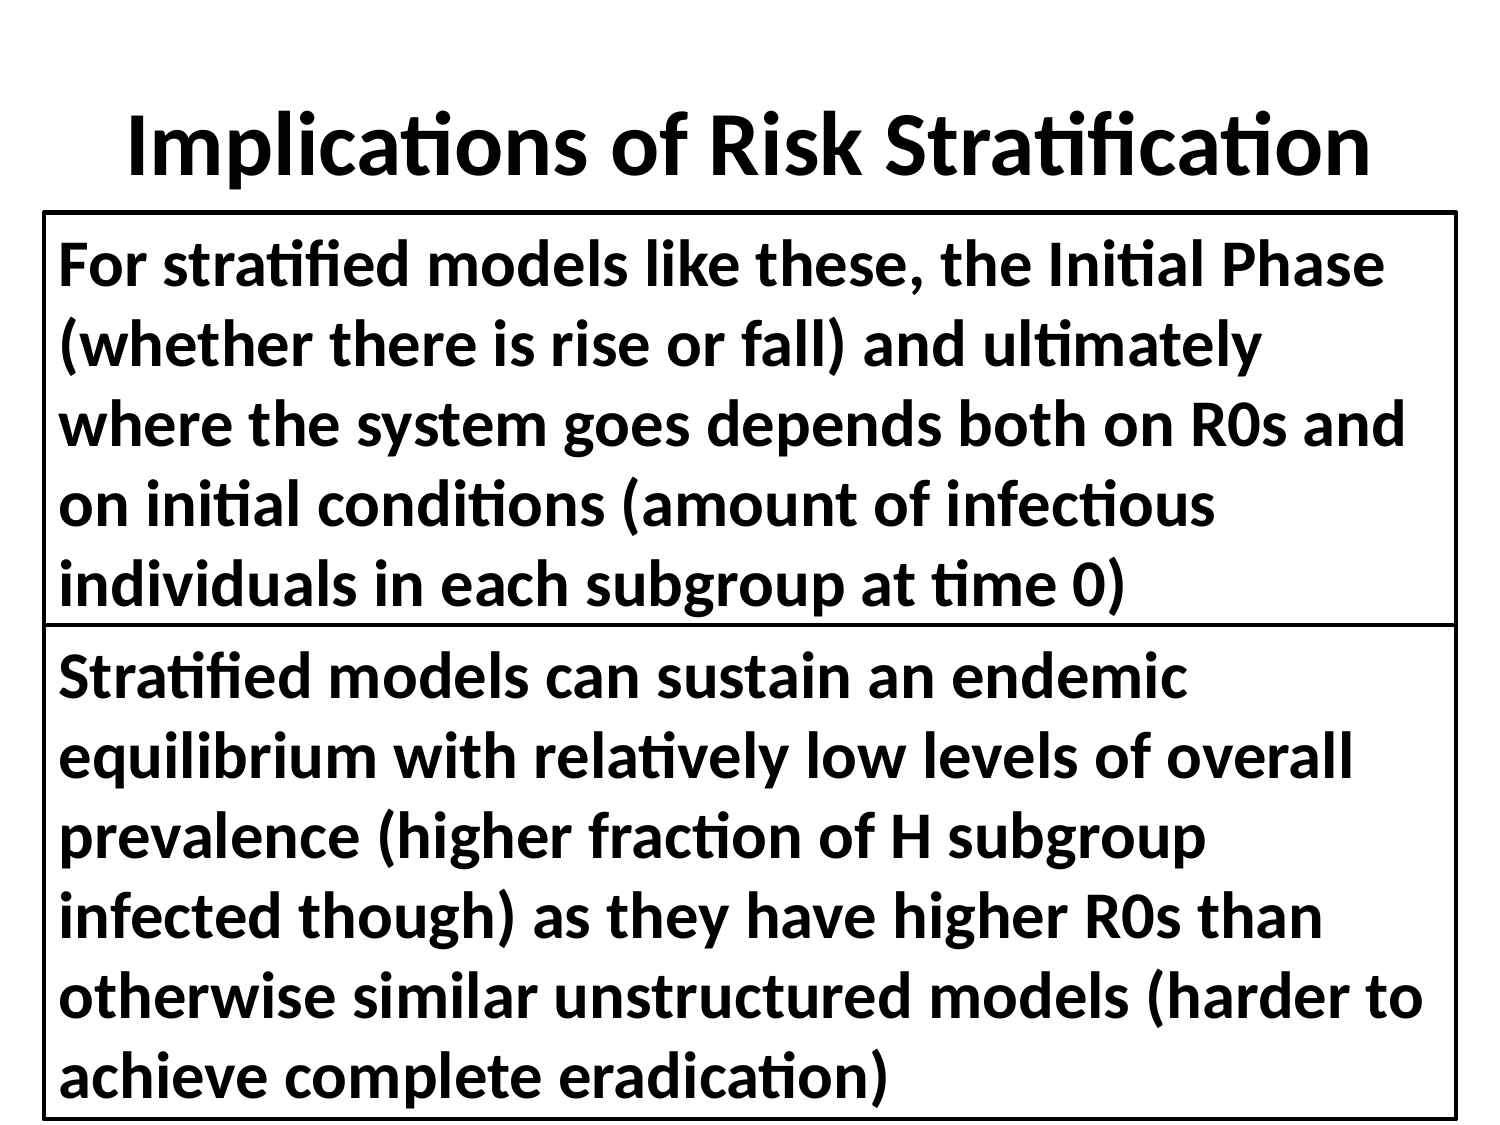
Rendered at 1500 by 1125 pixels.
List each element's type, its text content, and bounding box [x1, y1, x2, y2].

text_box For stratified models like these, the Initial Phase (whether there is rise or fall) and ultimately where the system goes depends both on R0s and on initial conditions (amount of infectious individuals in each subgroup at time 0) [42, 210, 1458, 623]
text_box Stratified models can sustain an endemic equilibrium with relatively low levels of overall prevalence (higher fraction of H subgroup infected though) as they have higher R0s than otherwise similar unstructured models (harder to achieve complete eradication) [42, 623, 1458, 1121]
title Implications of Risk Stratification [75, 45, 1425, 210]
